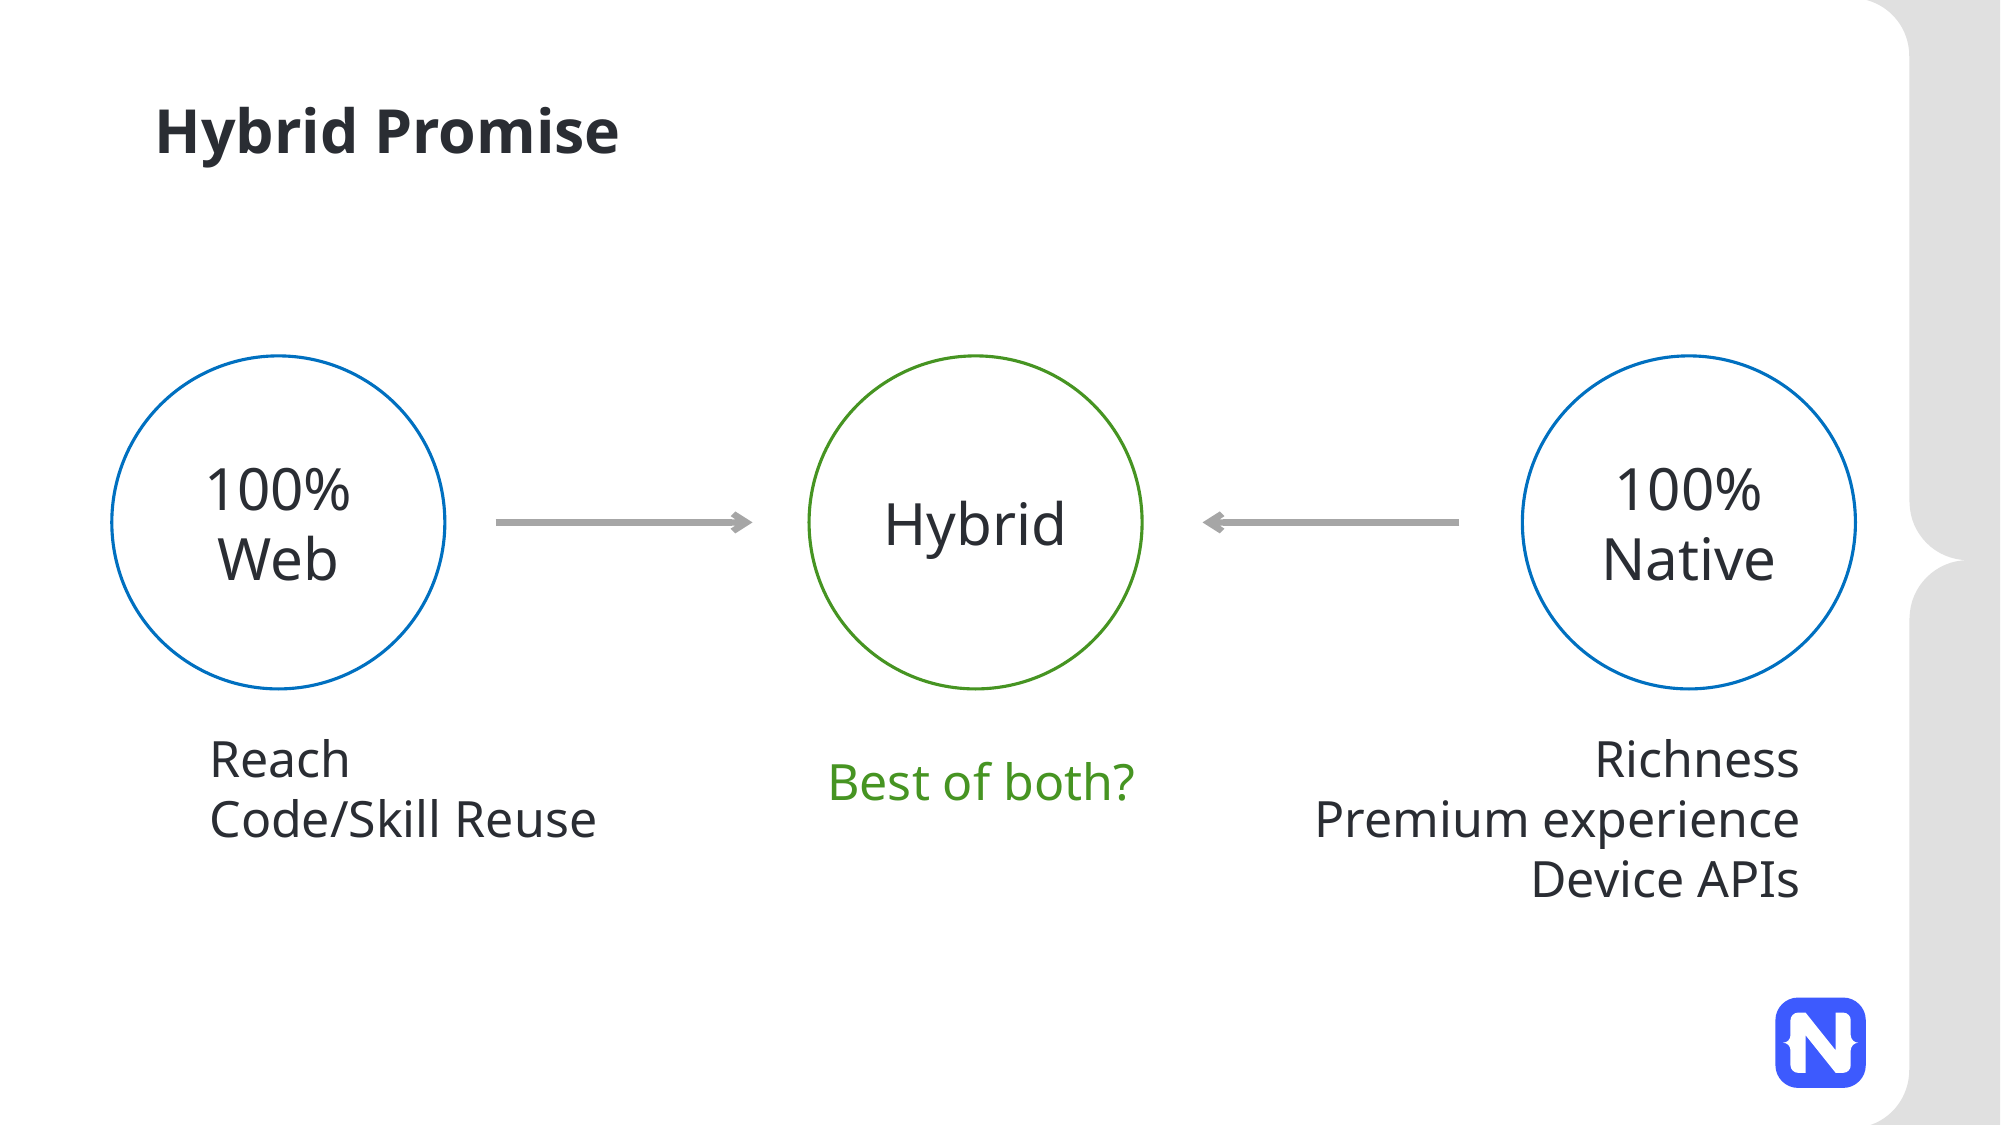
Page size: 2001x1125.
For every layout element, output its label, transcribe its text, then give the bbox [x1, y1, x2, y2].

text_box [495, 355, 1460, 690]
text_box Richness Premium experience Device APIs [1299, 720, 1816, 916]
text_box 100% Native [1521, 354, 1857, 690]
text_box Reach Code/Skill Reuse [194, 720, 613, 856]
title Hybrid Promise [139, 86, 2000, 176]
text_box 100% Web [110, 354, 446, 690]
text_box Best of both? [812, 743, 1150, 819]
